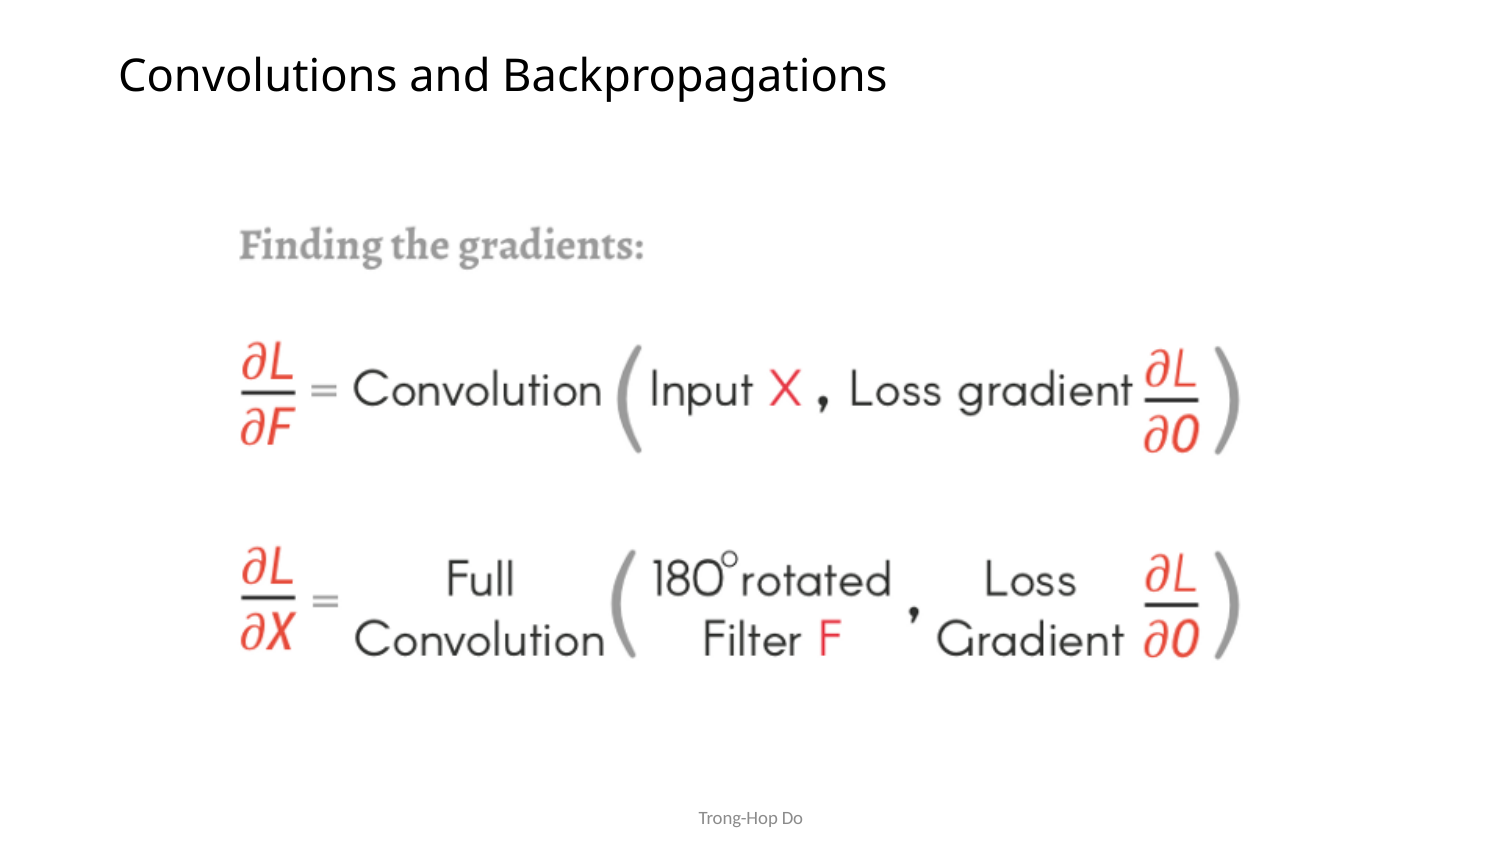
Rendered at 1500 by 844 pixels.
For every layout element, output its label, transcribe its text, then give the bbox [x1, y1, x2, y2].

footer Trong-Hop Do [496, 782, 1004, 827]
title Convolutions and Backpropagations [103, 44, 1397, 110]
picture [174, 209, 1347, 745]
